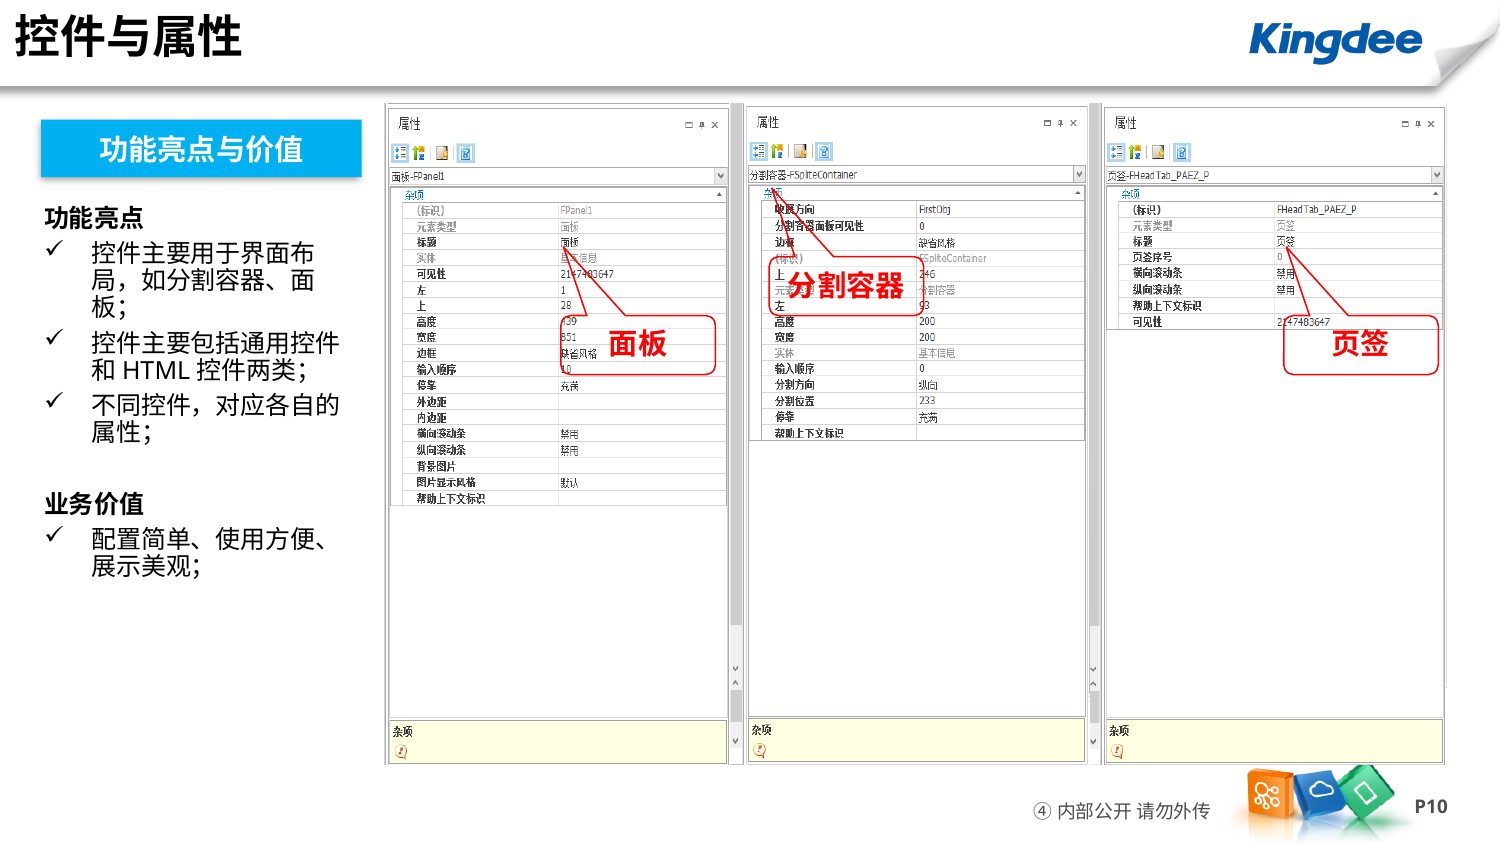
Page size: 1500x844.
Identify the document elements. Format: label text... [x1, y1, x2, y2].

text_box 功能亮点与价值 [40, 119, 362, 178]
text_box 控件与属性 [0, 0, 1099, 95]
text_box 功能亮点 控件主要用于界面布局，如分割容器、面板； 控件主要包括通用控件和HTML控件两类； 不同控件，对应各自的属性； 业务价值 配置简单、使用方便、展示美观； [29, 198, 361, 589]
picture [1099, 0, 1500, 86]
picture [383, 102, 1448, 844]
